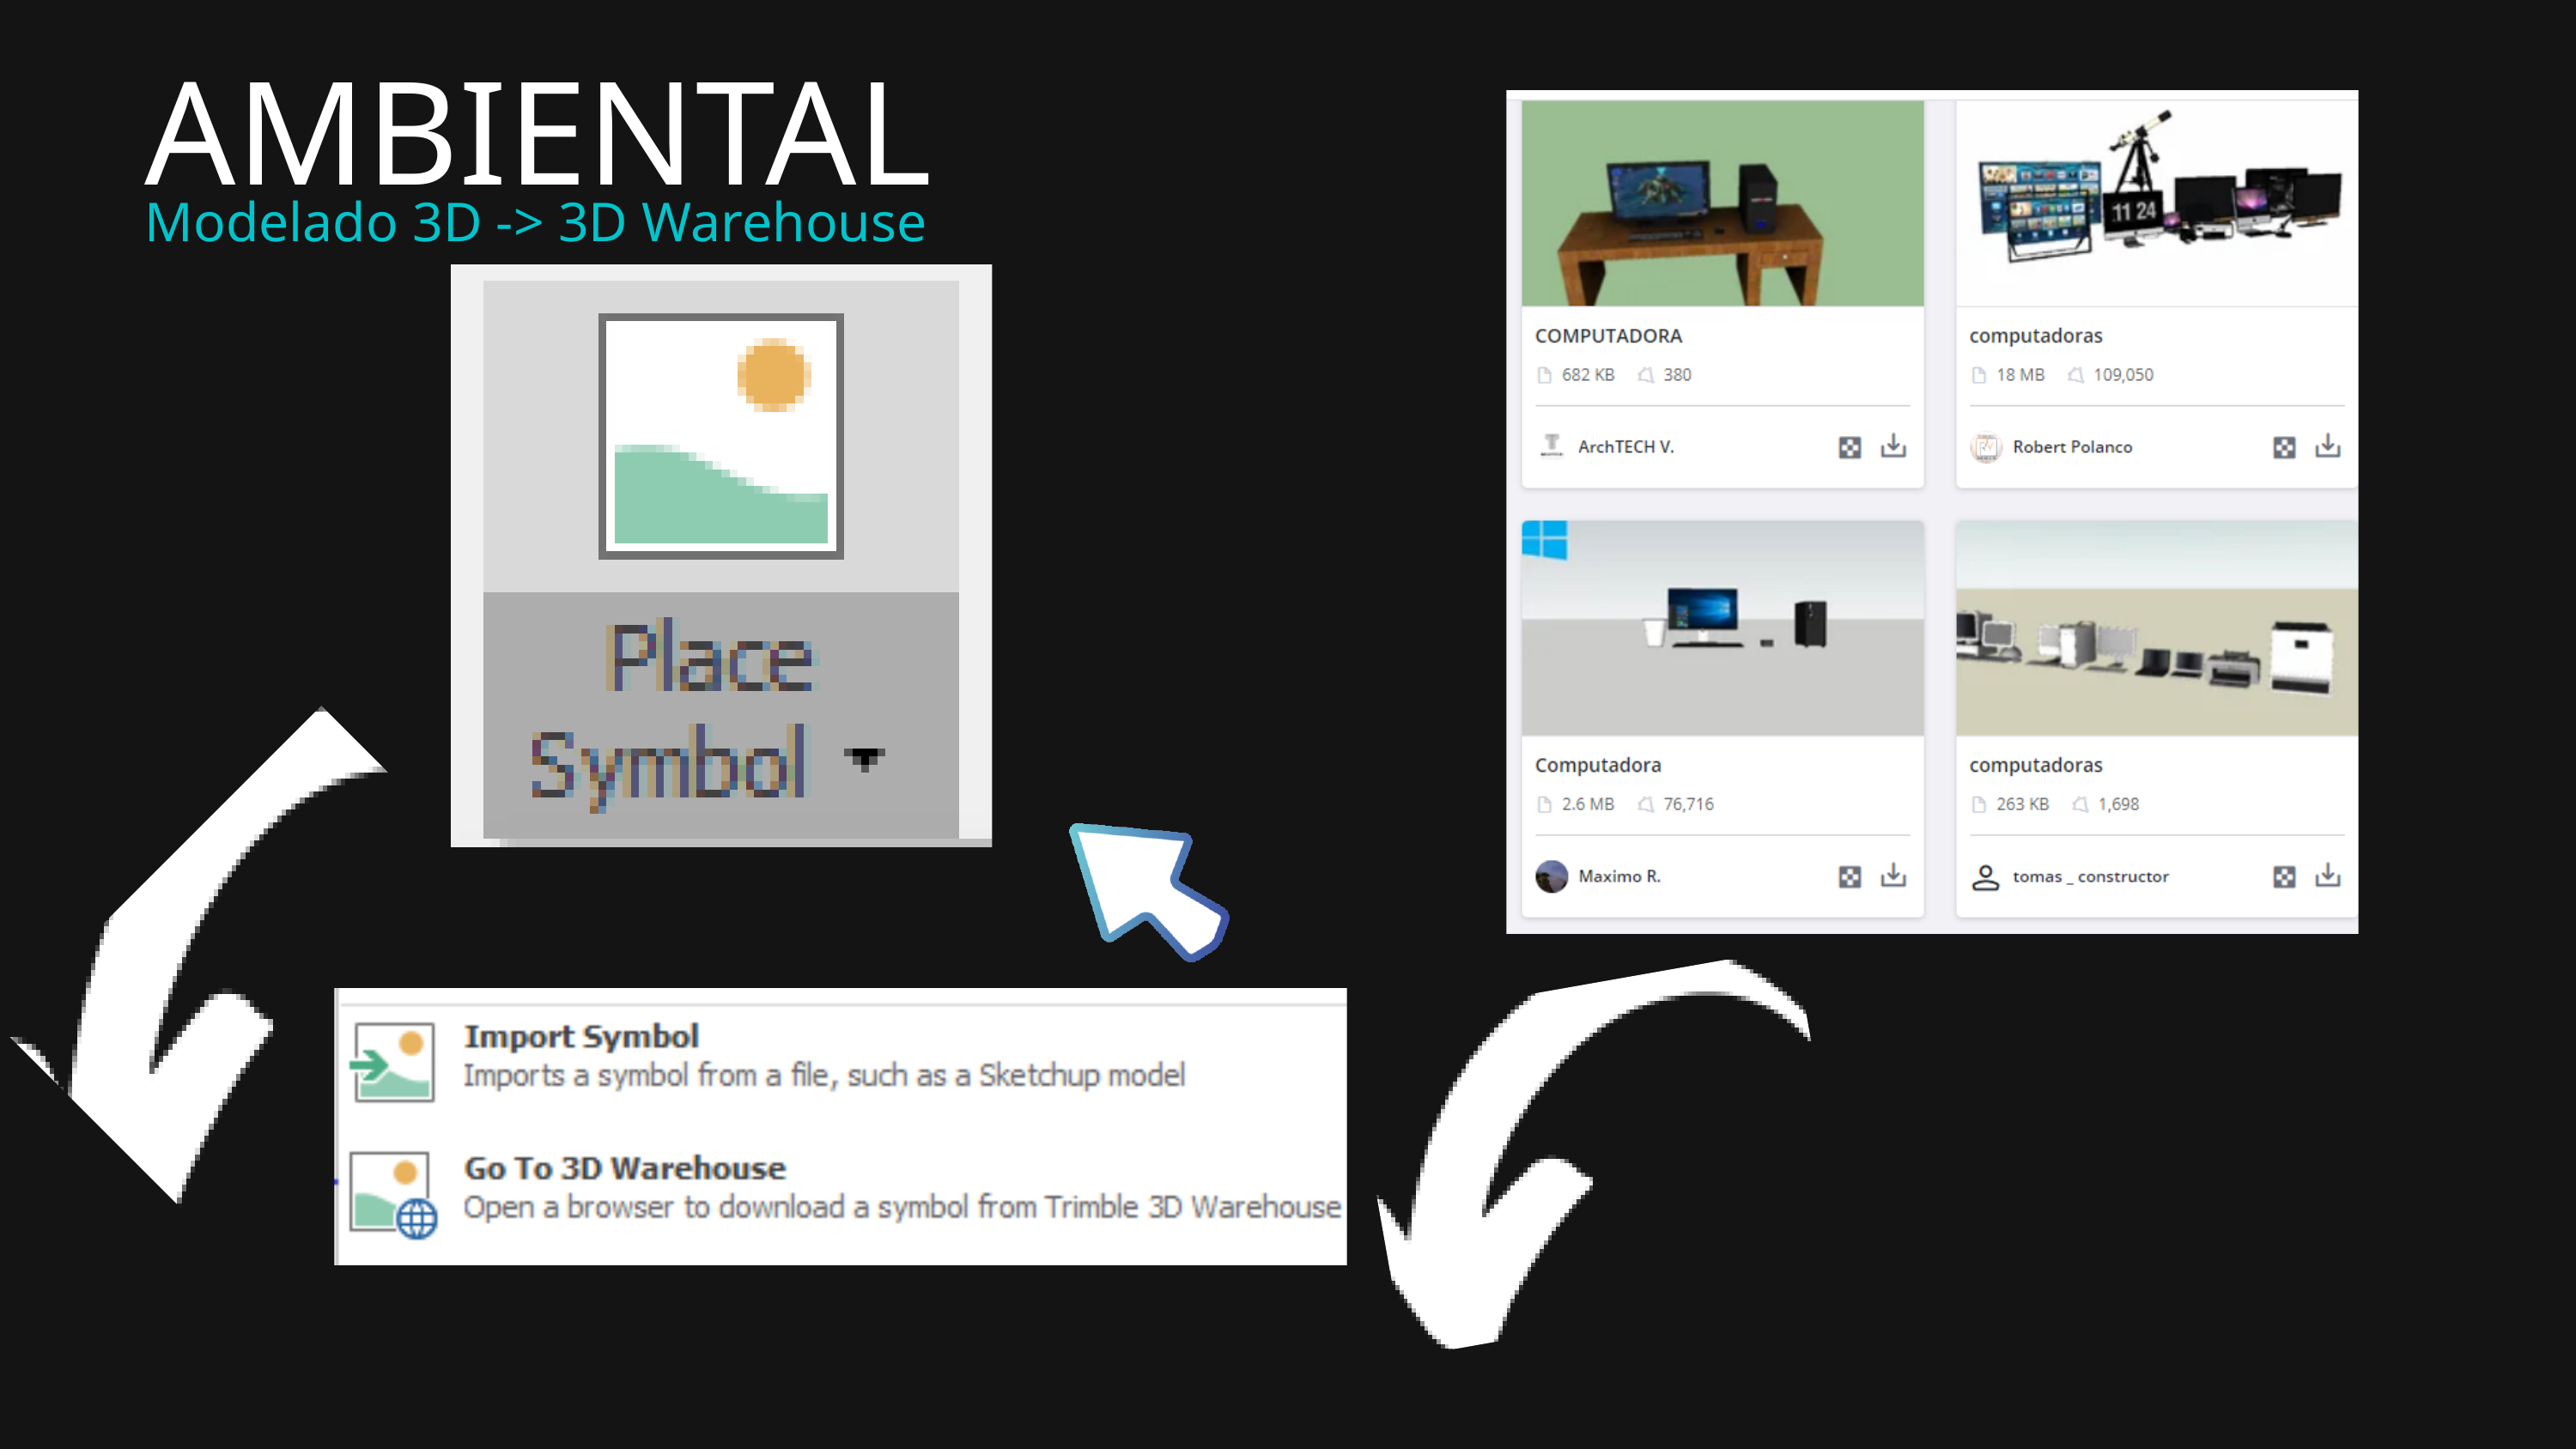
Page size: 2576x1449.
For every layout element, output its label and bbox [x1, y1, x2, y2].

text_box [1506, 90, 2359, 934]
text_box [144, 43, 1571, 247]
text_box [451, 264, 993, 847]
text_box [334, 988, 1347, 1265]
picture [843, 615, 1231, 963]
text_box [1346, 947, 1853, 1358]
text_box [0, 706, 560, 1265]
